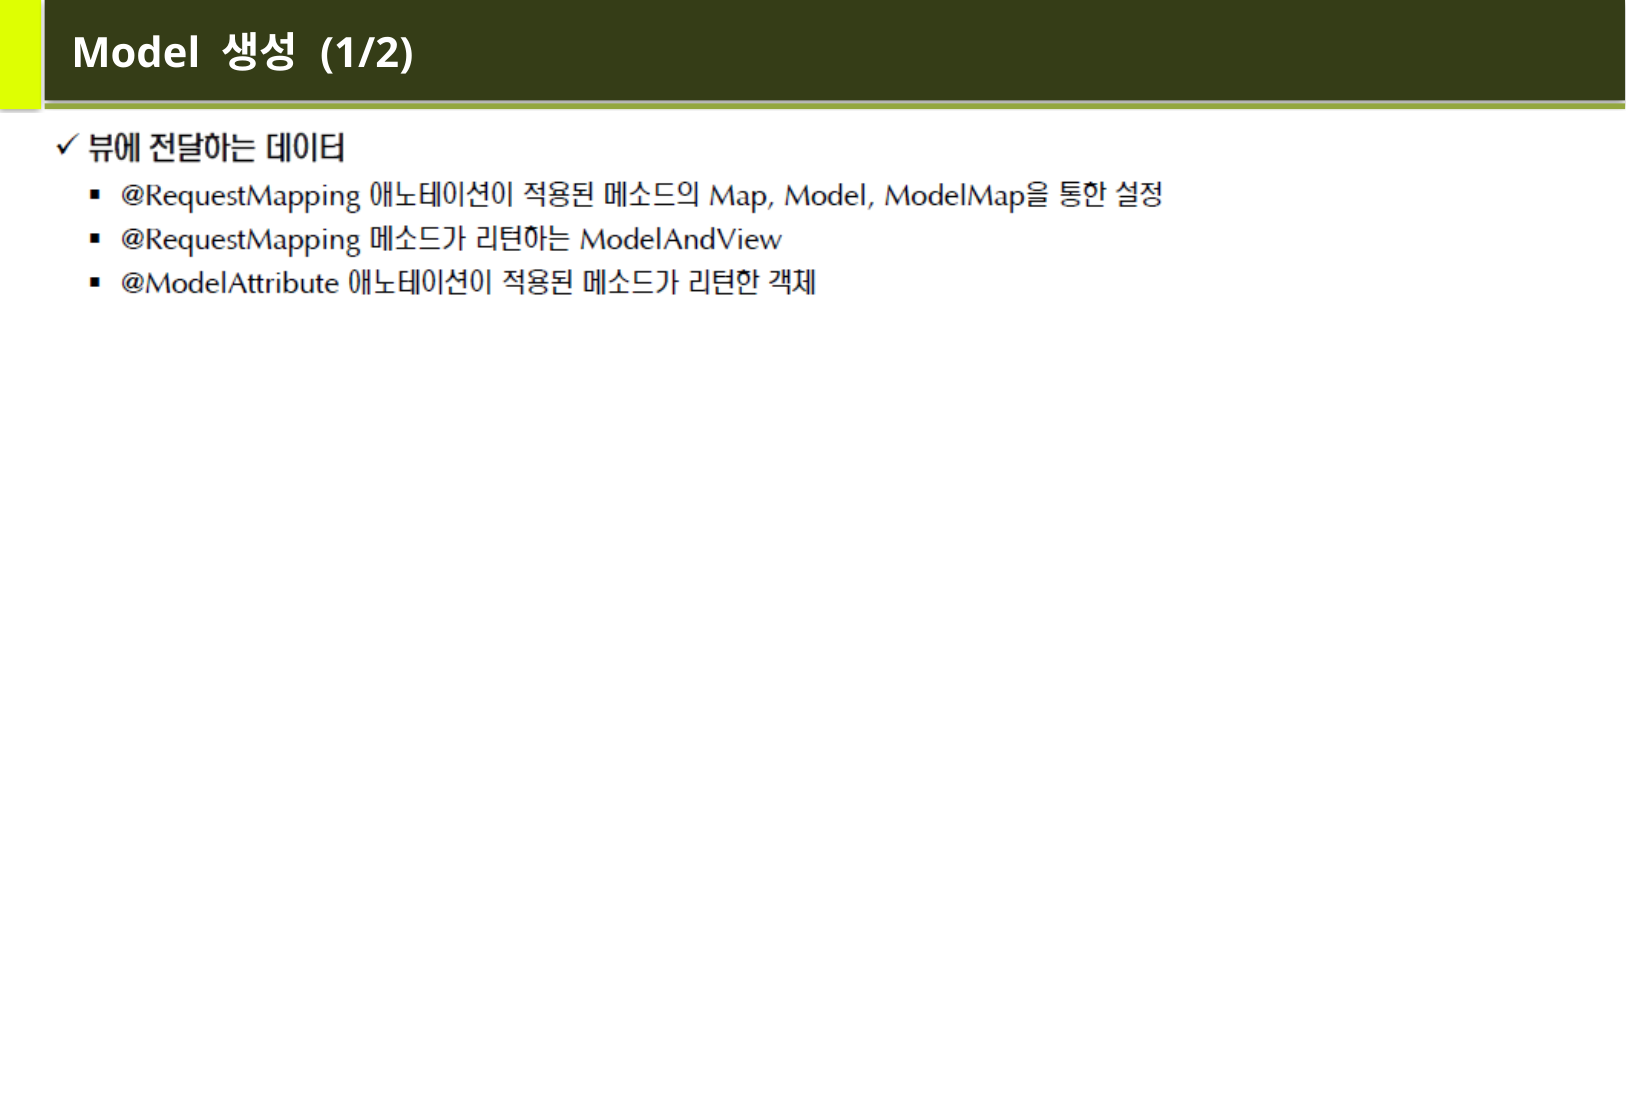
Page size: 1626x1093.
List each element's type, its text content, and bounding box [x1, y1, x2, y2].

picture [0, 113, 1625, 324]
title Model 생성 (1/2) [56, 0, 1604, 103]
